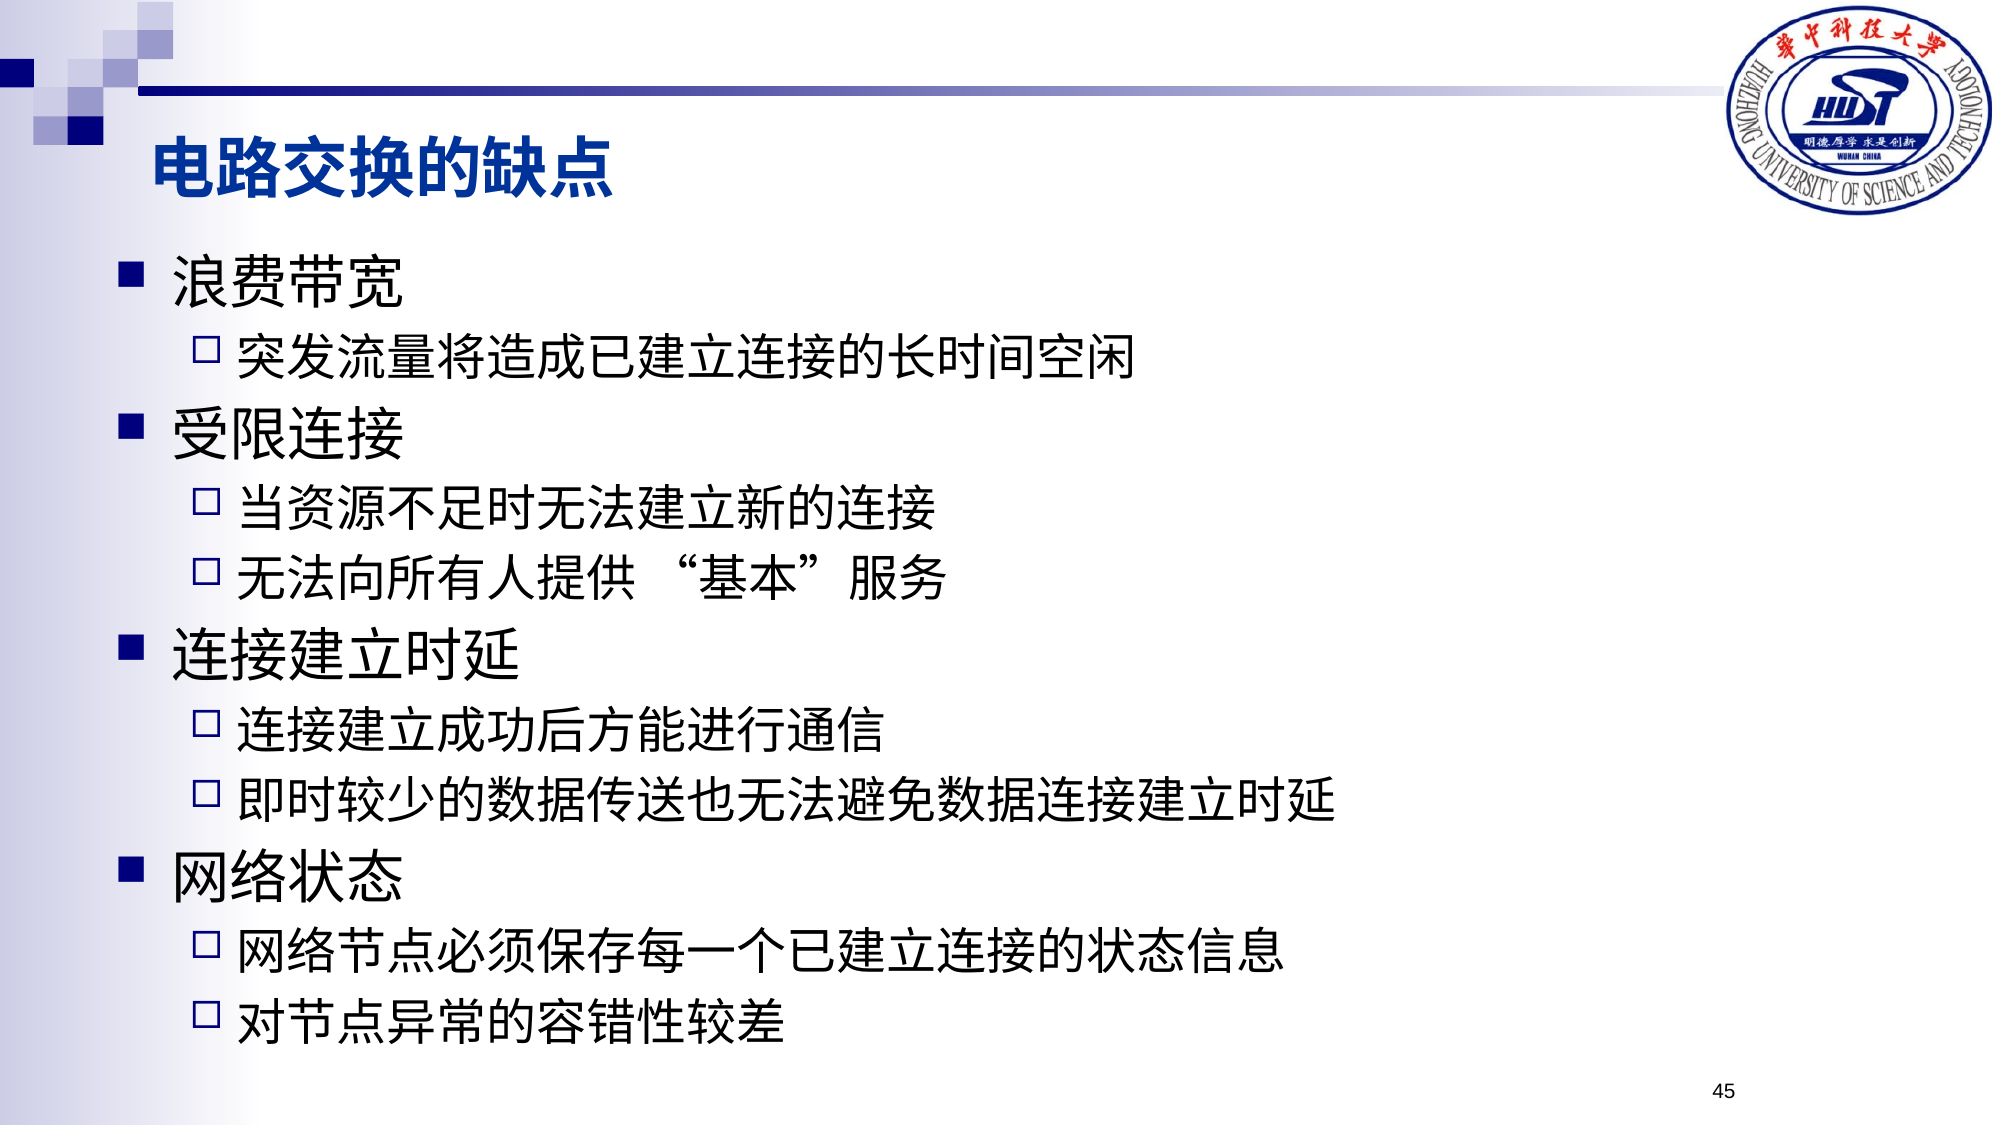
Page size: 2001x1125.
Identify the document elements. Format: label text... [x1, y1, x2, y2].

title 电路交换的缺点 [133, 112, 1504, 219]
picture [1724, 1, 1993, 219]
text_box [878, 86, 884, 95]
list 浪费带宽 突发流量将造成已建立连接的长时间空闲 受限连接 当资源不足时无法建立新的连接 无法向所有人提供 “基本”服务 连接建立时延 连接建立成功后方能进行通信 即时较少的数据传送也无法避免数据连接建立时延 网络状态 网络节点必须保存每一个已建立连接的状态信息 对节点异常的容错性较差 [99, 237, 1900, 1077]
text_box 45 [1400, 1070, 1750, 1125]
